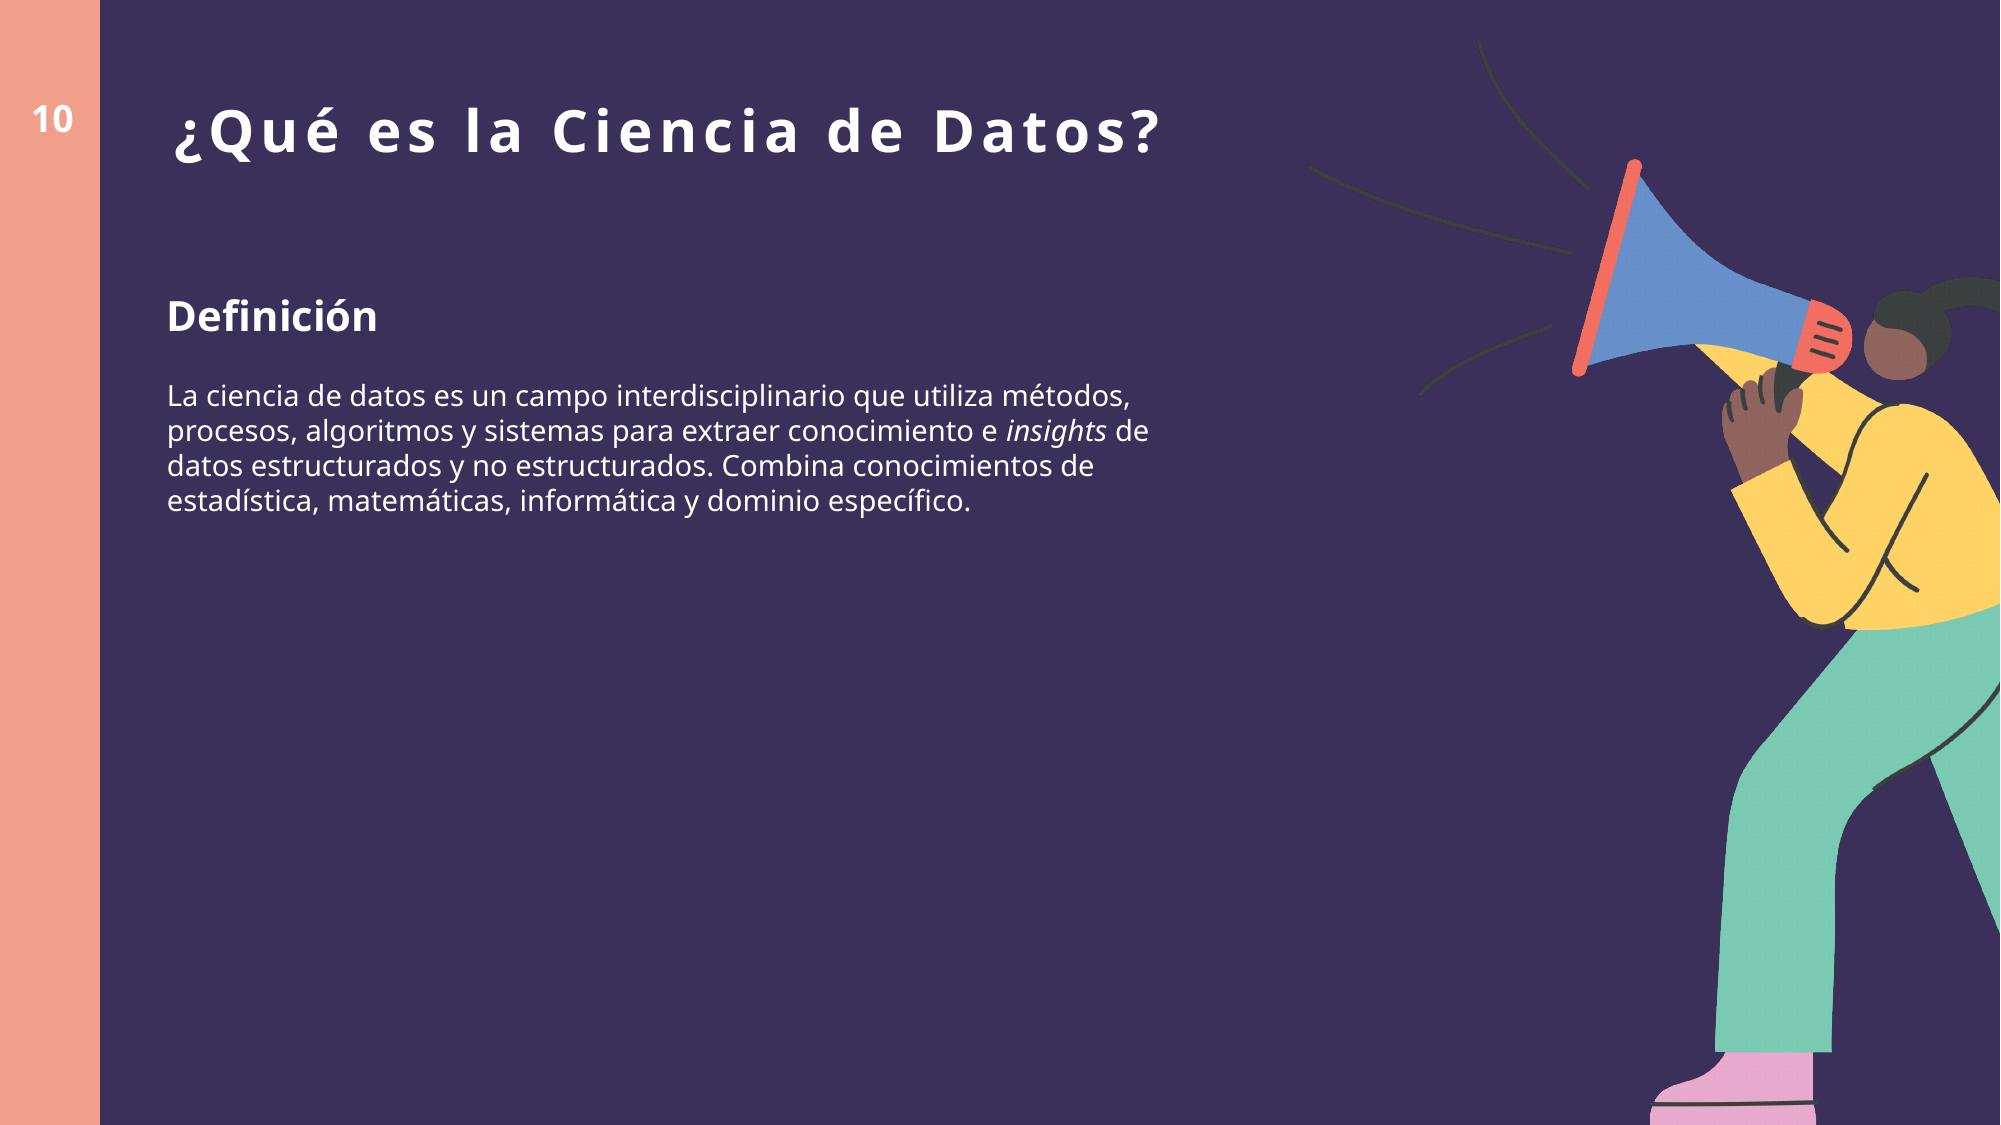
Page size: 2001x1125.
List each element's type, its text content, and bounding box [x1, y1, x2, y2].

slide_number 10 [2, 93, 103, 154]
title ¿Qué es la Ciencia de Datos? [159, 100, 1280, 275]
list Definición La ciencia de datos es un campo interdisciplinario que utiliza métodos, procesos, algoritmos y sistemas para extraer conocimiento e insights de datos estructurados y no estructurados. Combina conocimientos de estadística, matemáticas, informática y dominio específico. [159, 282, 1186, 548]
picture [1286, 0, 2000, 1125]
